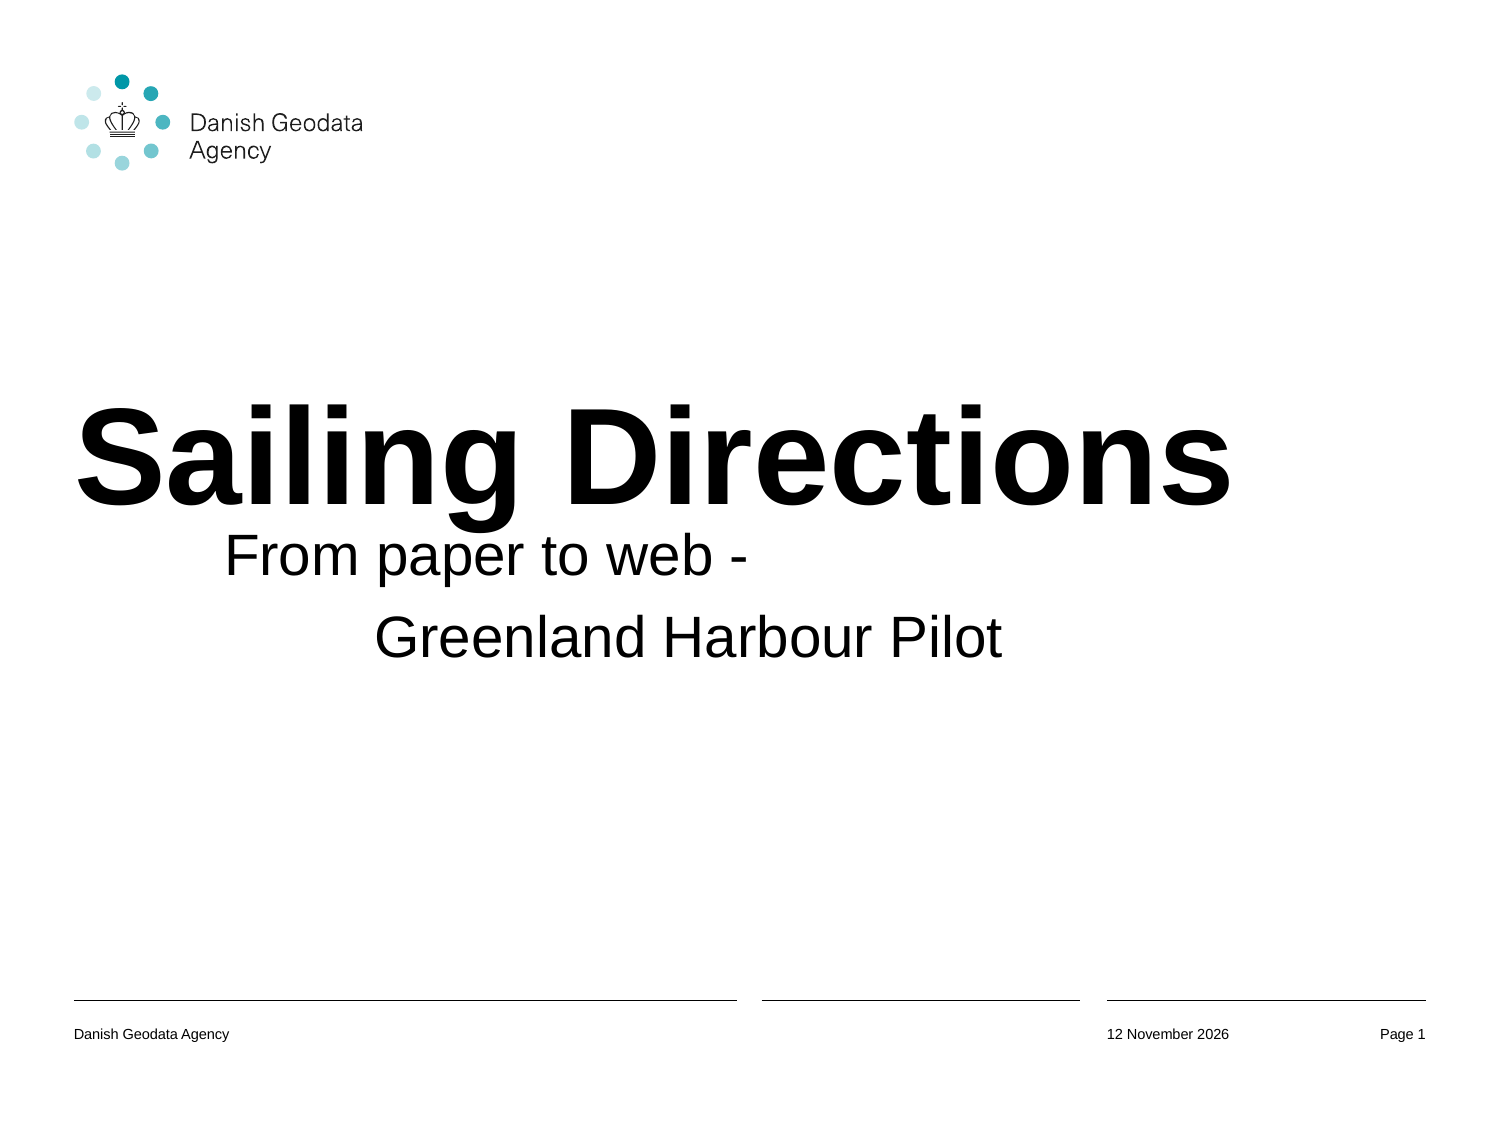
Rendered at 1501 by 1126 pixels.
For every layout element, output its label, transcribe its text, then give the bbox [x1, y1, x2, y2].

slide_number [1106, 1024, 1295, 1085]
slide_number Page 1 [1305, 1024, 1426, 1085]
title Sailing Directions [74, 366, 1426, 517]
subtitle From paper to web - Greenland Harbour Pilot [74, 517, 1426, 870]
footer Danish Geodata Agency [73, 1024, 737, 1085]
